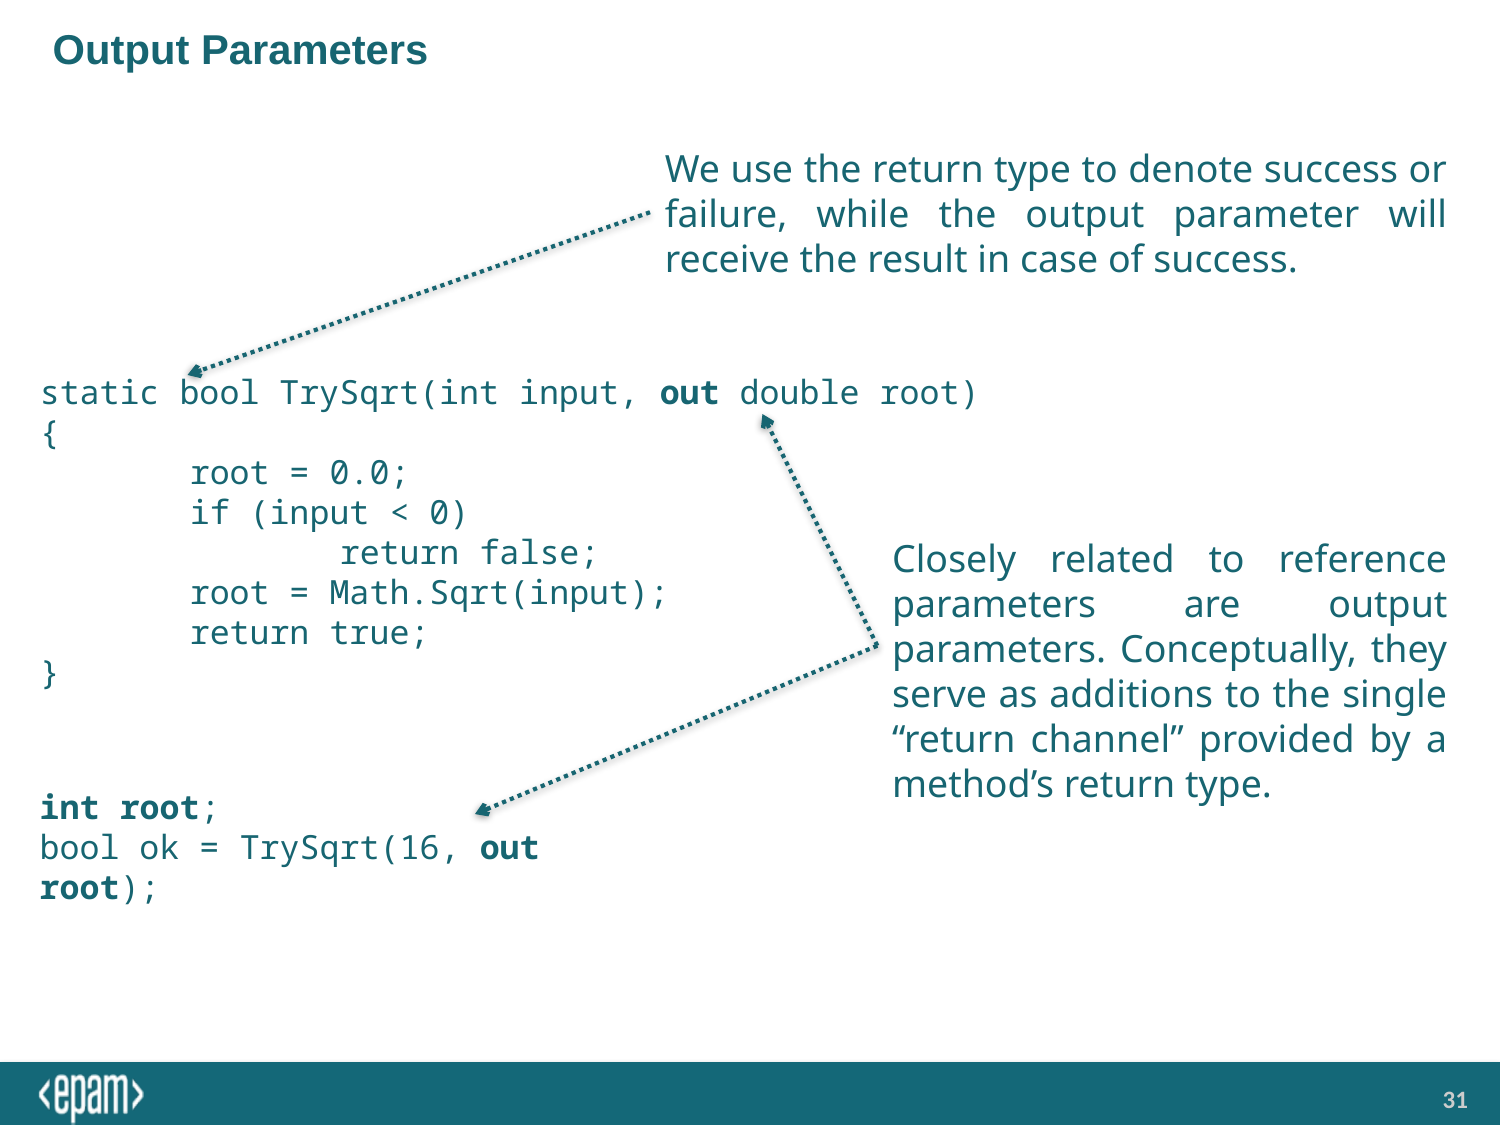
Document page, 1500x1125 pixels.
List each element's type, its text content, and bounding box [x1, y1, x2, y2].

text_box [24, 137, 1476, 876]
title Output Parameters [0, 0, 1500, 95]
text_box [187, 212, 651, 376]
picture [38, 1074, 144, 1125]
